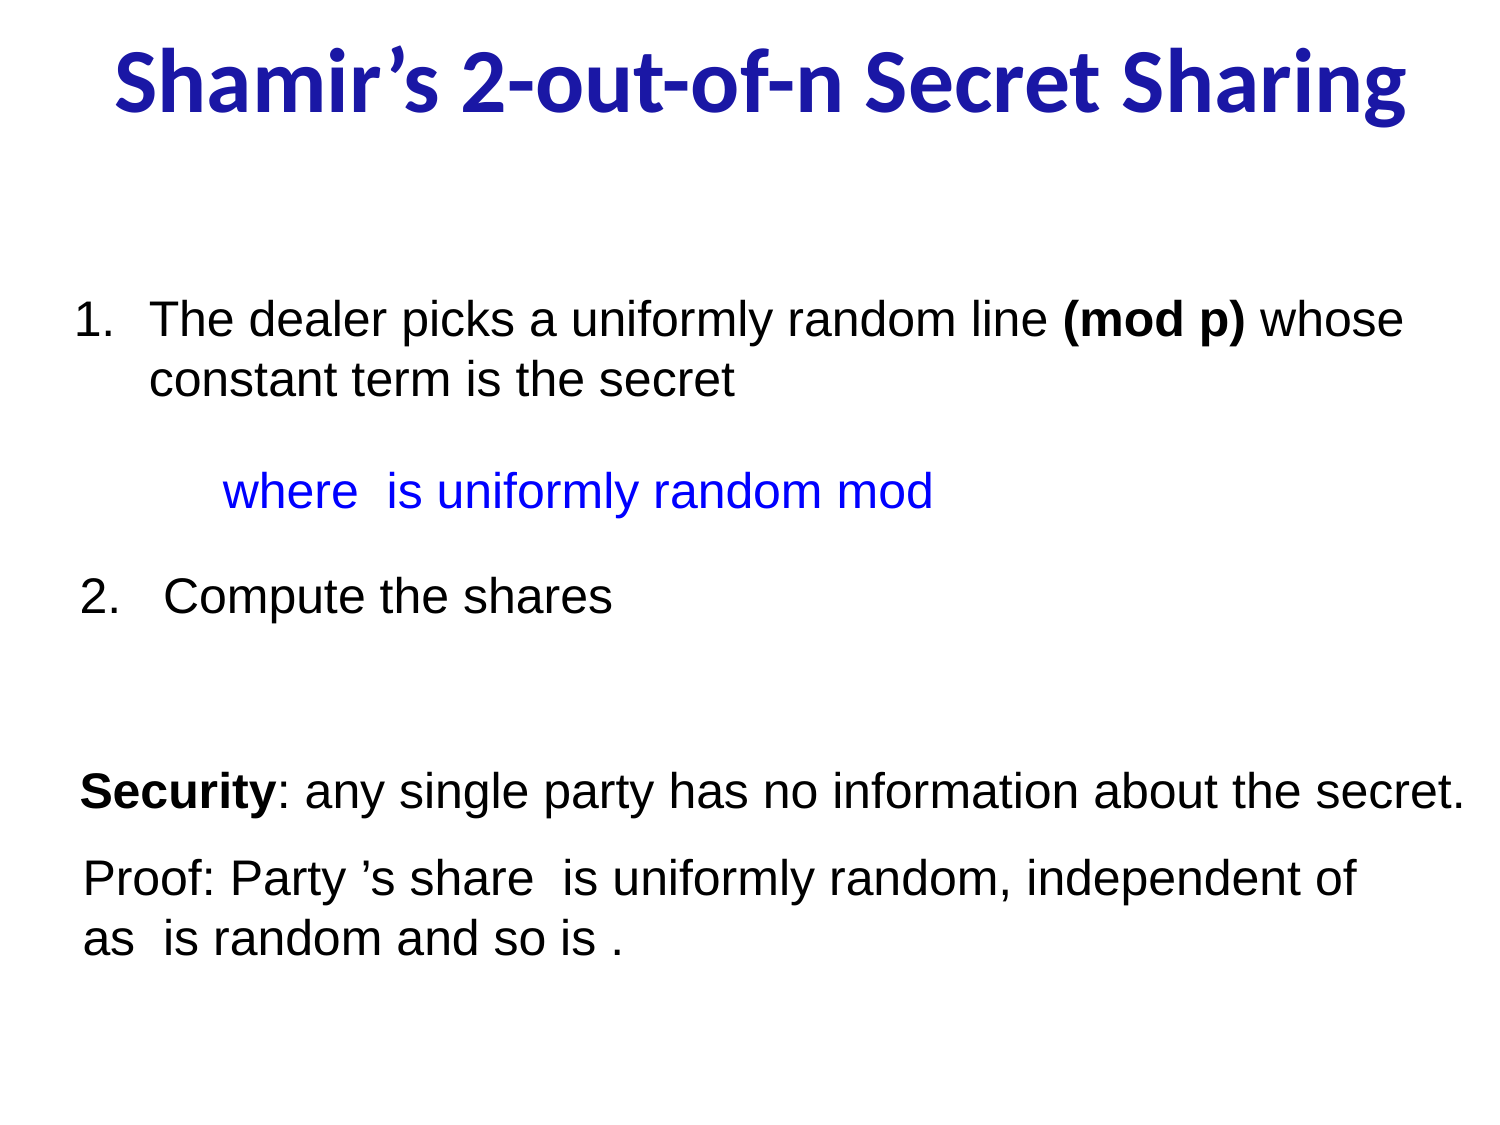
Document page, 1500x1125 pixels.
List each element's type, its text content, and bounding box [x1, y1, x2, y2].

text_box Security: any single party has no information about the secret. [64, 751, 1500, 827]
title Shamir’s 2-out-of-n Secret Sharing [0, 19, 1500, 132]
